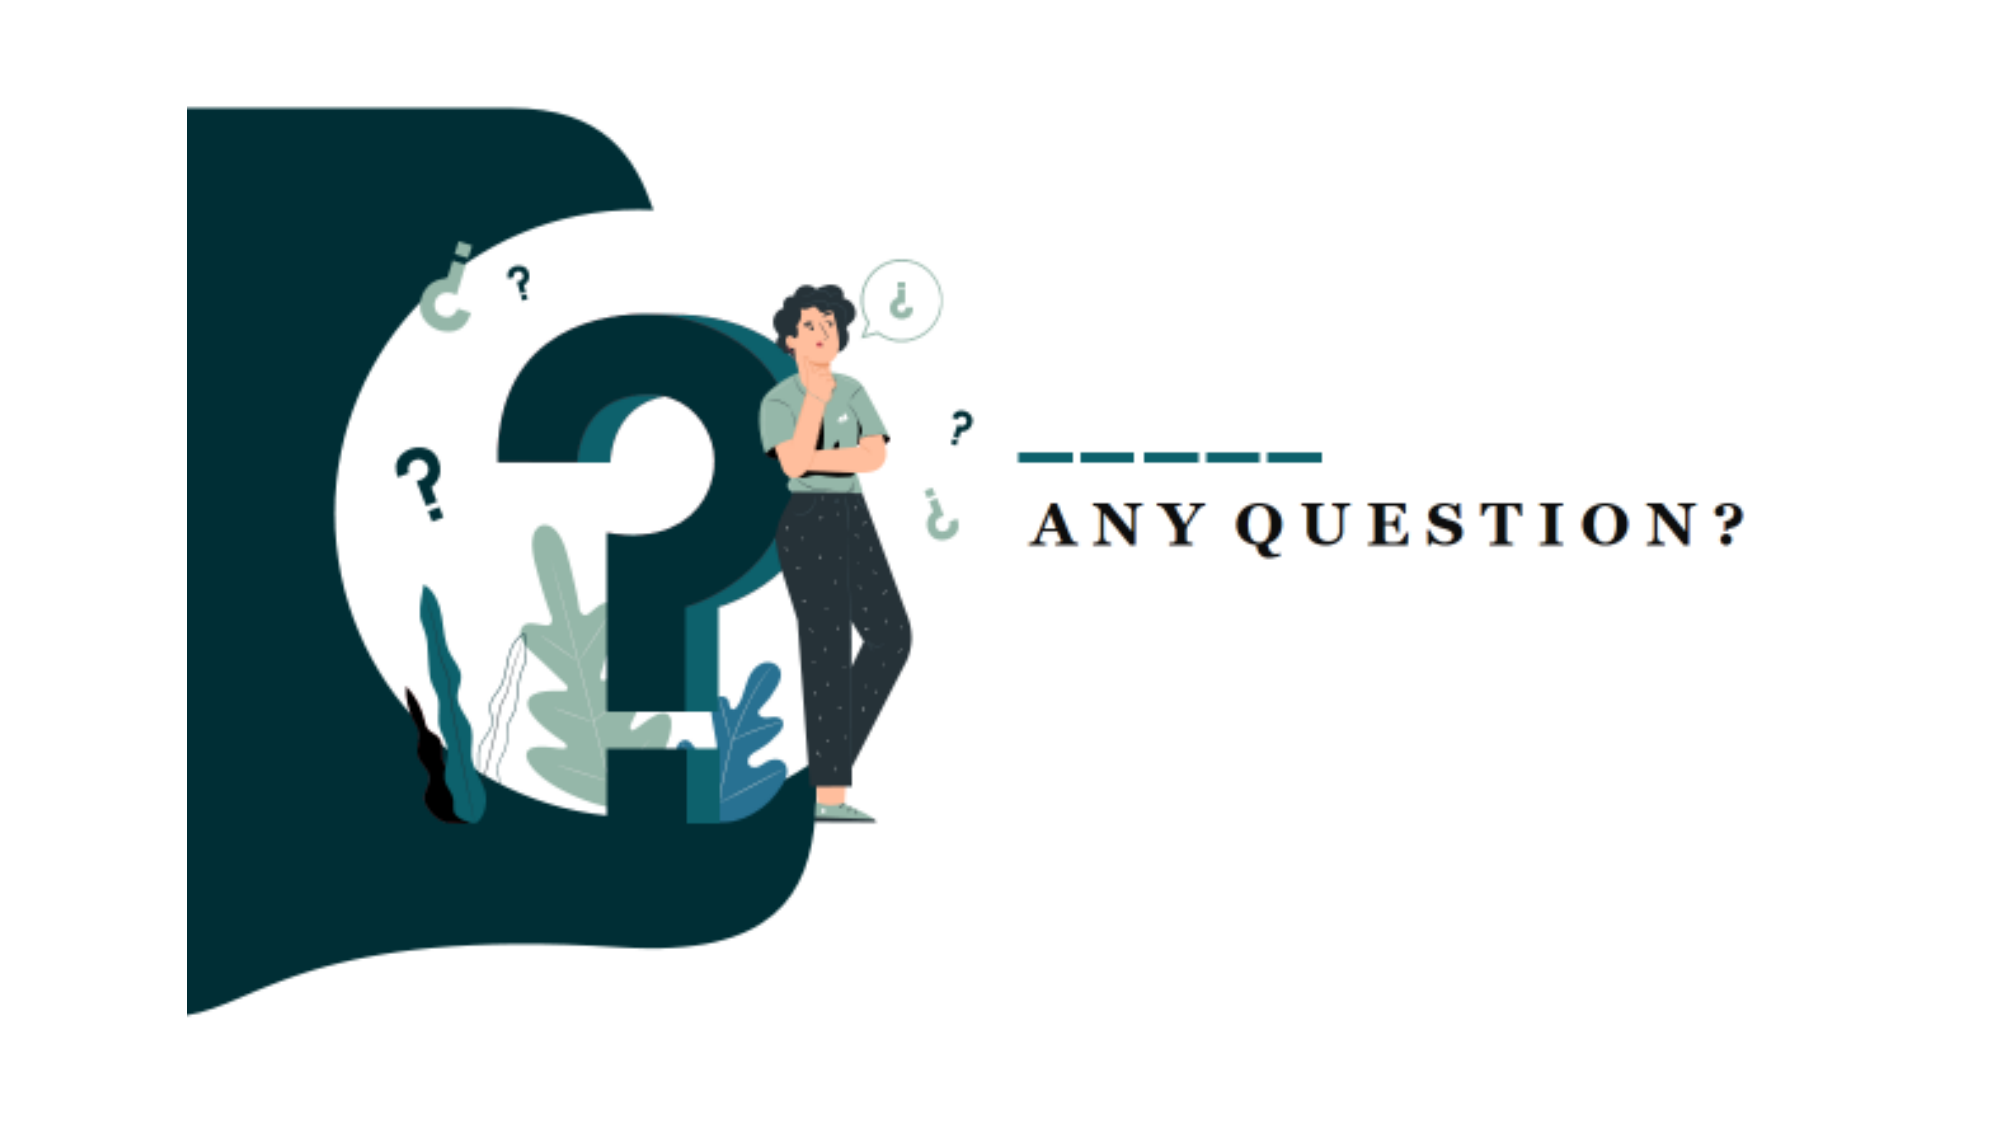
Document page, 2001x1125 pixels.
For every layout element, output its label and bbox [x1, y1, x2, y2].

picture [187, 105, 1813, 1020]
